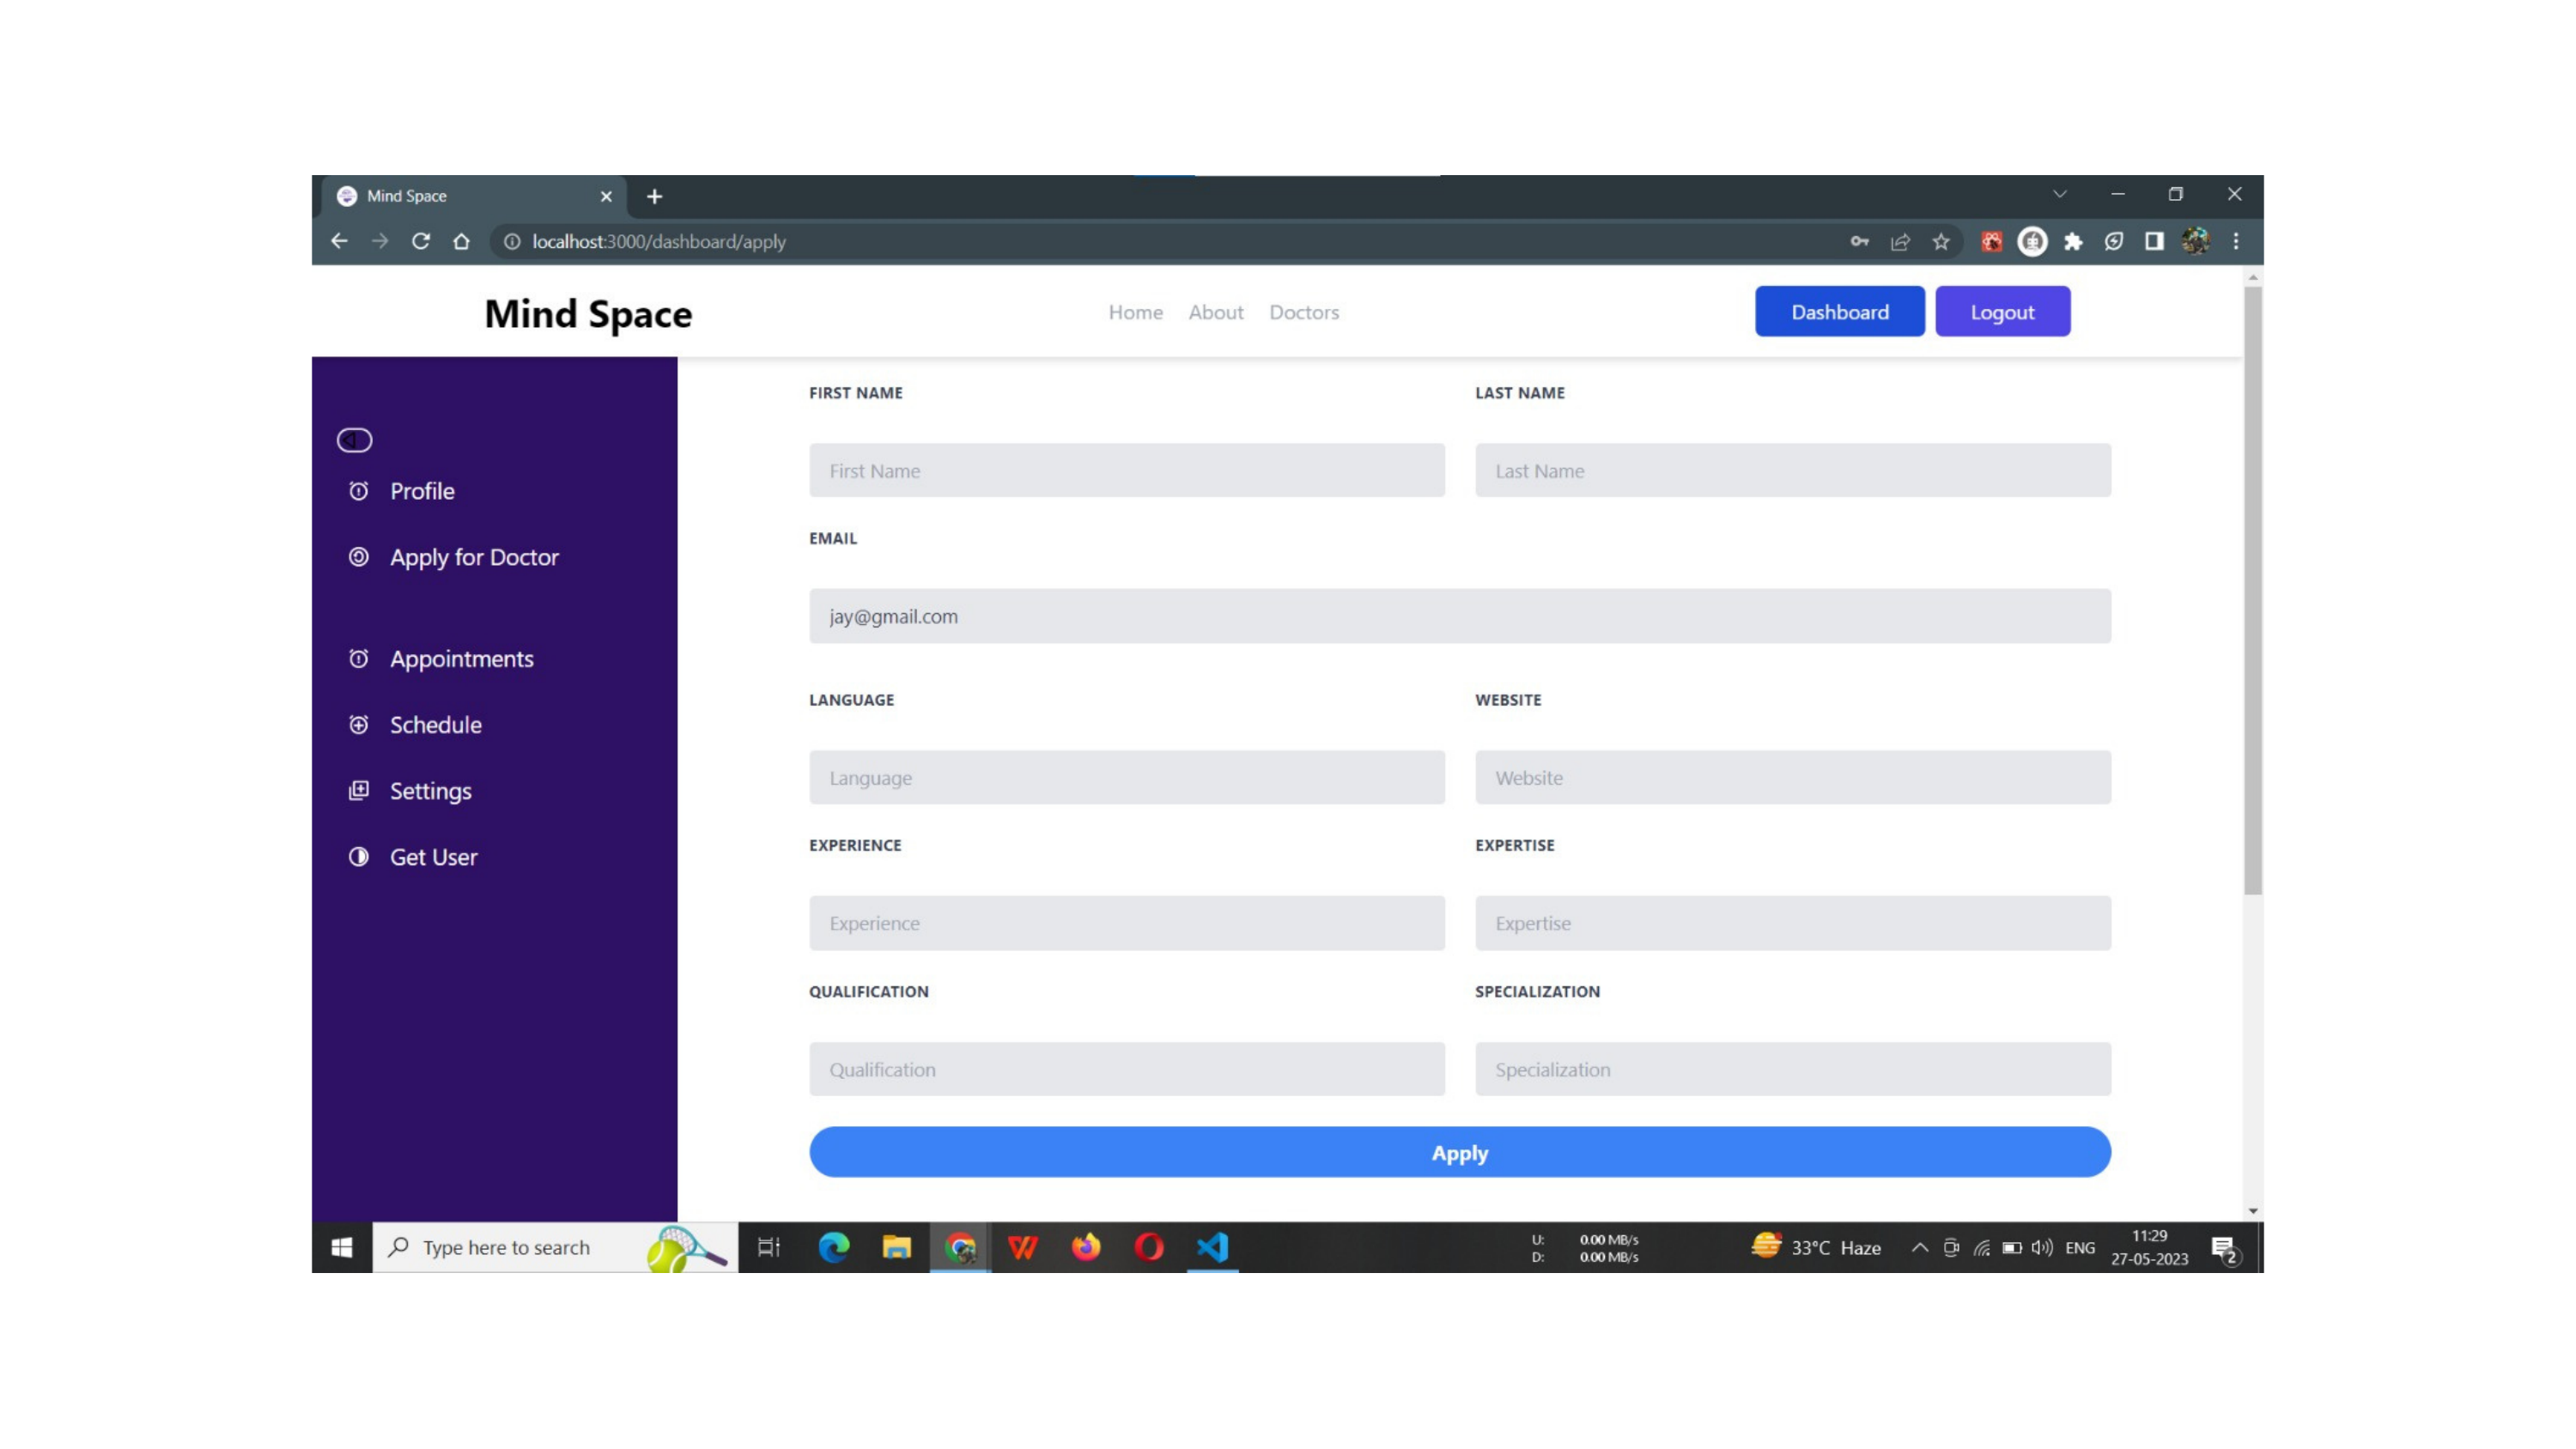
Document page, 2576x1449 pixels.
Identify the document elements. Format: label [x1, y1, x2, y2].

text_box [312, 175, 2264, 1273]
